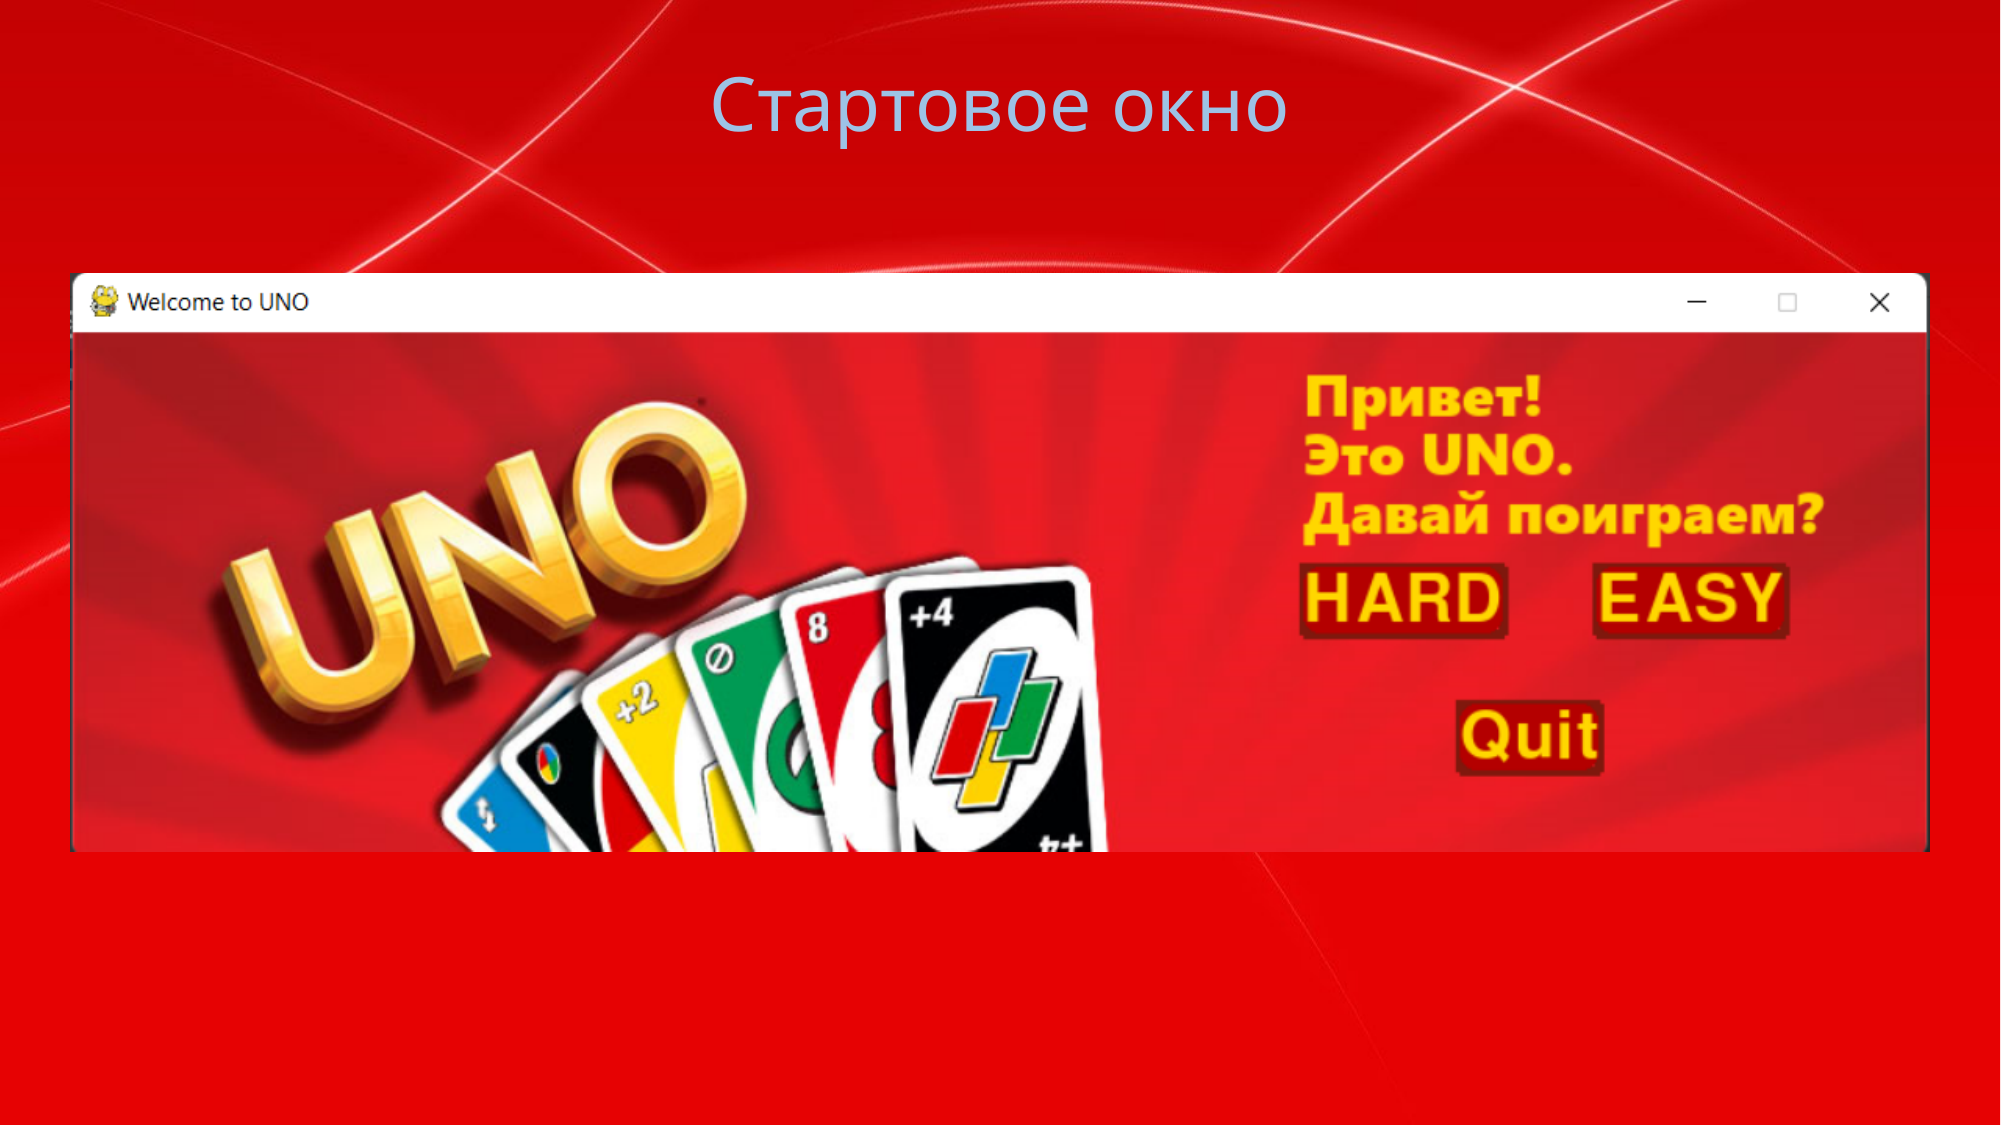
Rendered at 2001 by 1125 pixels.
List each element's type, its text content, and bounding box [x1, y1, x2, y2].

title Стартовое окно [249, 58, 1750, 156]
picture [0, 0, 2001, 1125]
